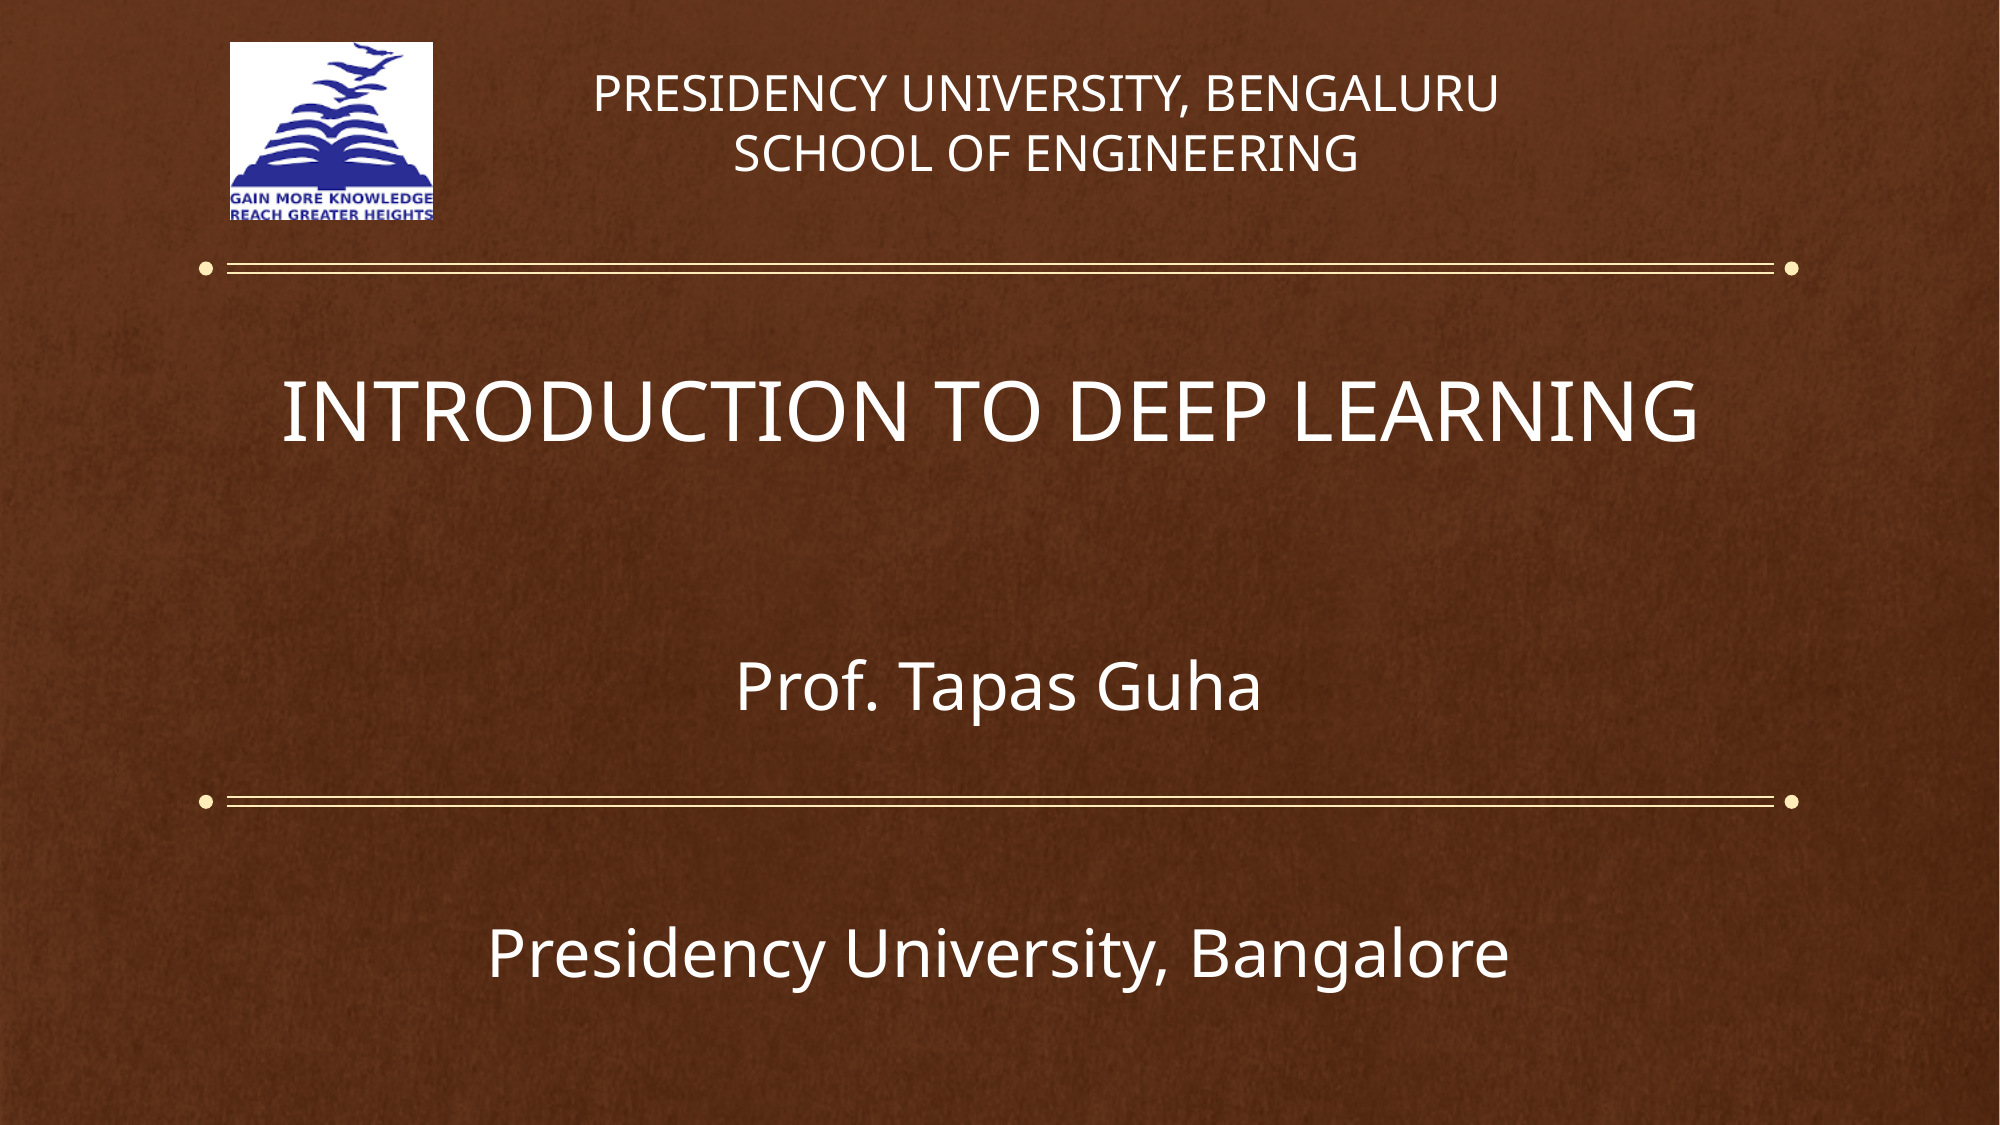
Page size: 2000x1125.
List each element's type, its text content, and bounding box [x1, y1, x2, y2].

text_box Prof. Tapas Guha Presidency University, Bangalore [225, 536, 1774, 999]
picture [230, 42, 433, 220]
title INTRODUCTION TO DEEP LEARNING [178, 314, 1827, 467]
text_box PRESIDENCY UNIVERSITY, BENGALURU SCHOOL OF ENGINEERING [515, 54, 1579, 190]
